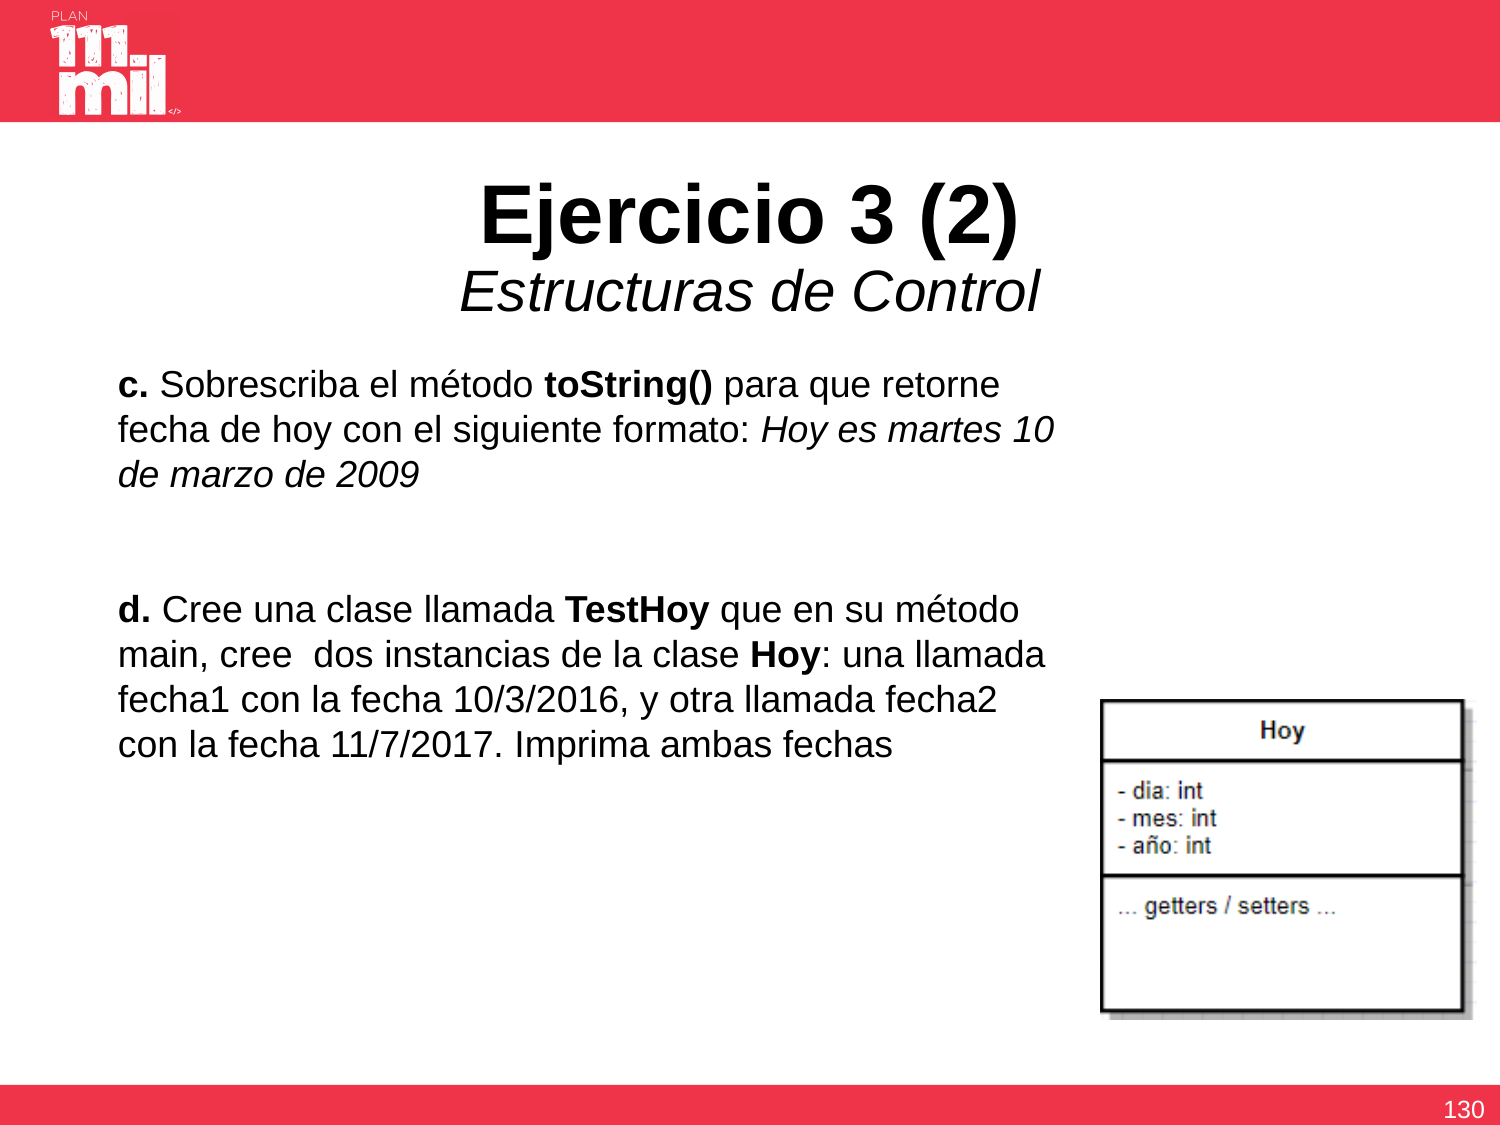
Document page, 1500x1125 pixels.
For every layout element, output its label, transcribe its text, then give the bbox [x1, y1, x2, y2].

text_box c. Sobrescriba el método toString() para que retorne fecha de hoy con el siguiente formato: Hoy es martes 10 de marzo de 2009 d. Cree una clase llamada TestHoy que en su método main, cree dos instancias de la clase Hoy: una llamada fecha1 con la fecha 10/3/2016, y otra llamada fecha2 con la fecha 11/7/2017. Imprima ambas fechas [103, 352, 1080, 818]
slide_number 129 [1162, 1078, 1500, 1125]
picture [1099, 699, 1477, 1020]
title Ejercicio 3 (2) Estructuras de Control [103, 147, 1397, 348]
